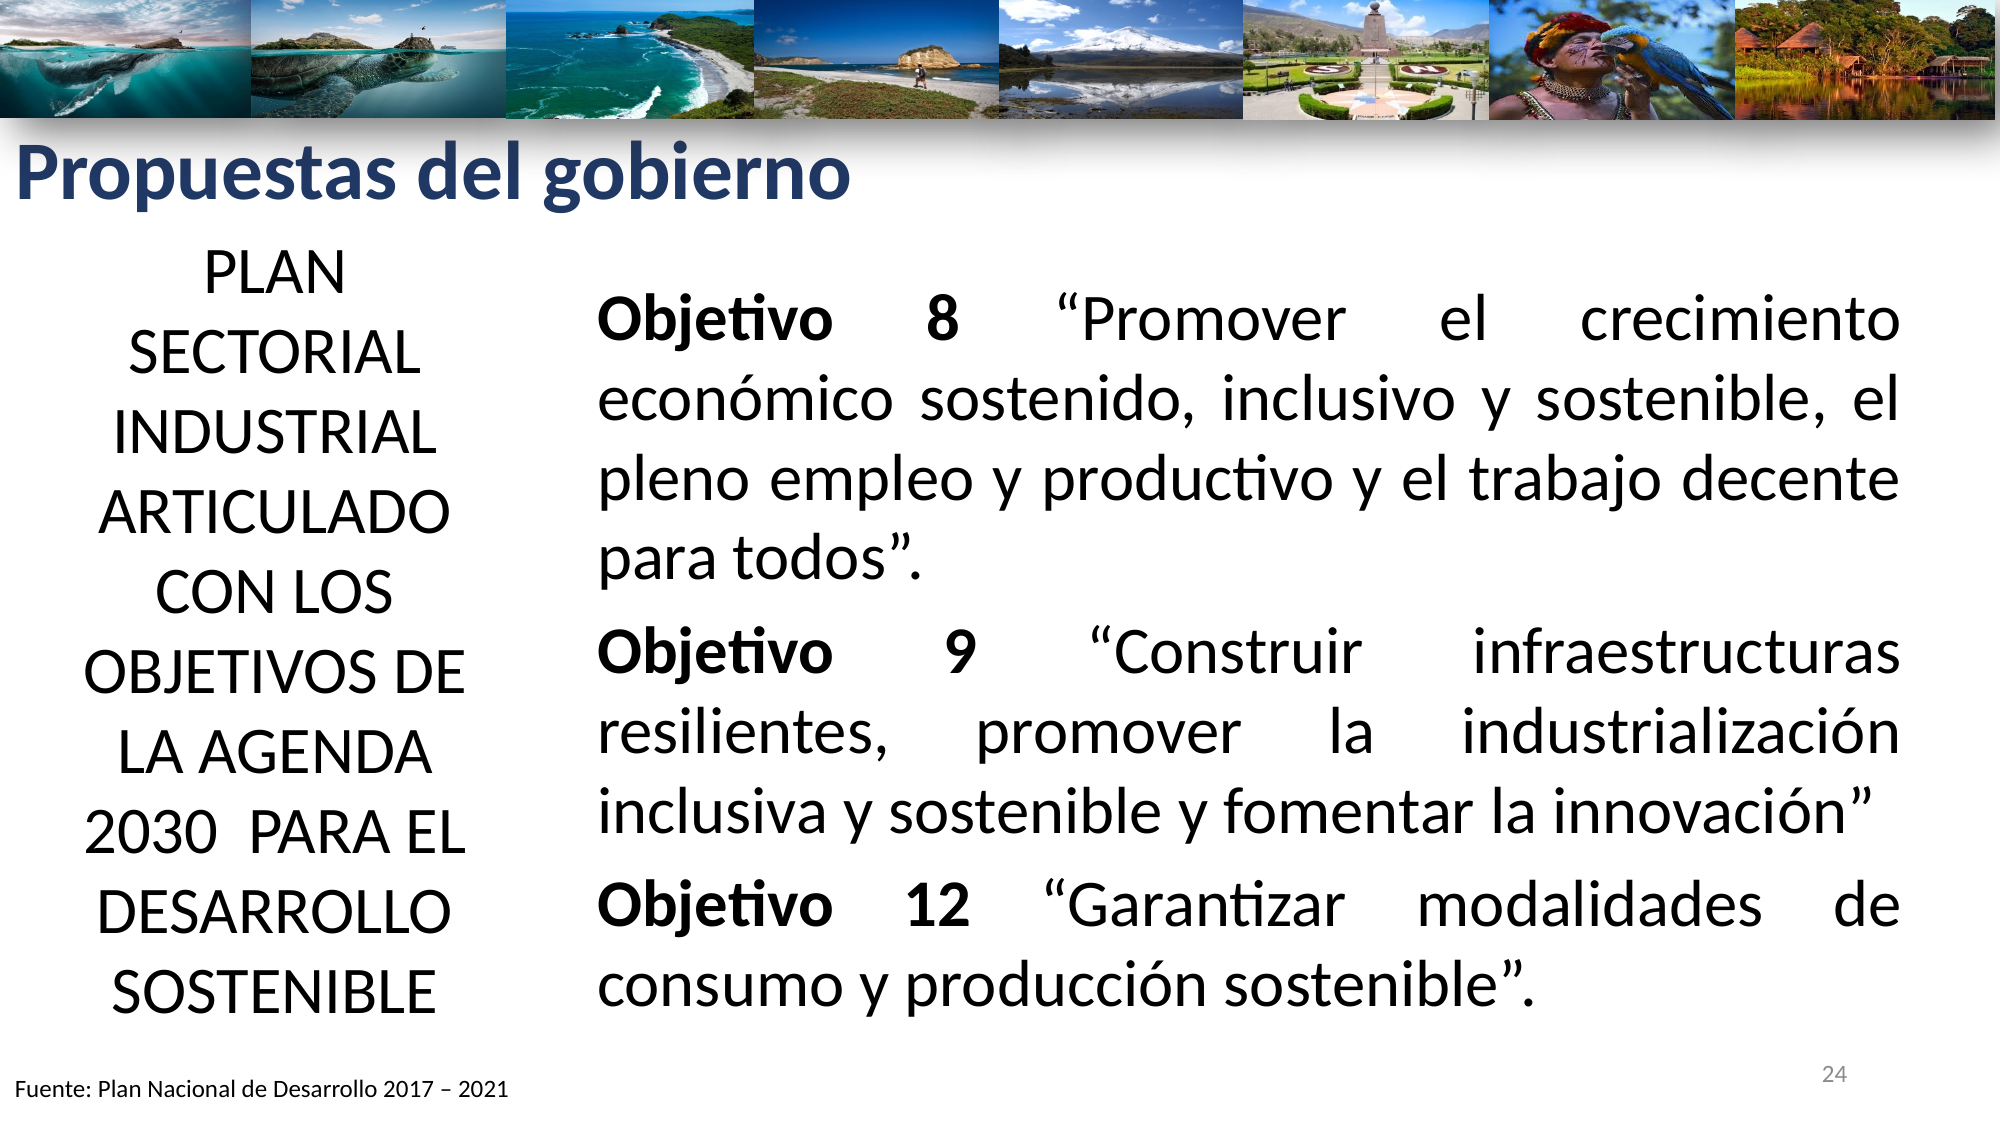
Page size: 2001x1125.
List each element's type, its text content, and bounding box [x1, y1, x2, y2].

slide_number 24 [1412, 1042, 1863, 1103]
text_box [0, 0, 1995, 120]
text_box Fuente: Plan Nacional de Desarrollo 2017 – 2021 [0, 1065, 1216, 1111]
text_box Objetivo 8 “Promover el crecimiento económico sostenido, inclusivo y sostenible, el pleno empleo y productivo y el trabajo decente para todos”. Objetivo 9 “Construir infraestructuras resilientes, promover la industrialización inclusiva y sostenible y fomentar la innovación” Objetivo 12 “Garantizar modalidades de consumo y producción sostenible”. [582, 266, 1917, 1028]
text_box PLAN SECTORIAL INDUSTRIAL ARTICULADO CON LOS OBJETIVOS DE LA AGENDA 2030 PARA EL DESARROLLO SOSTENIBLE [43, 219, 507, 1035]
title Propuestas del gobierno [0, 150, 2000, 225]
